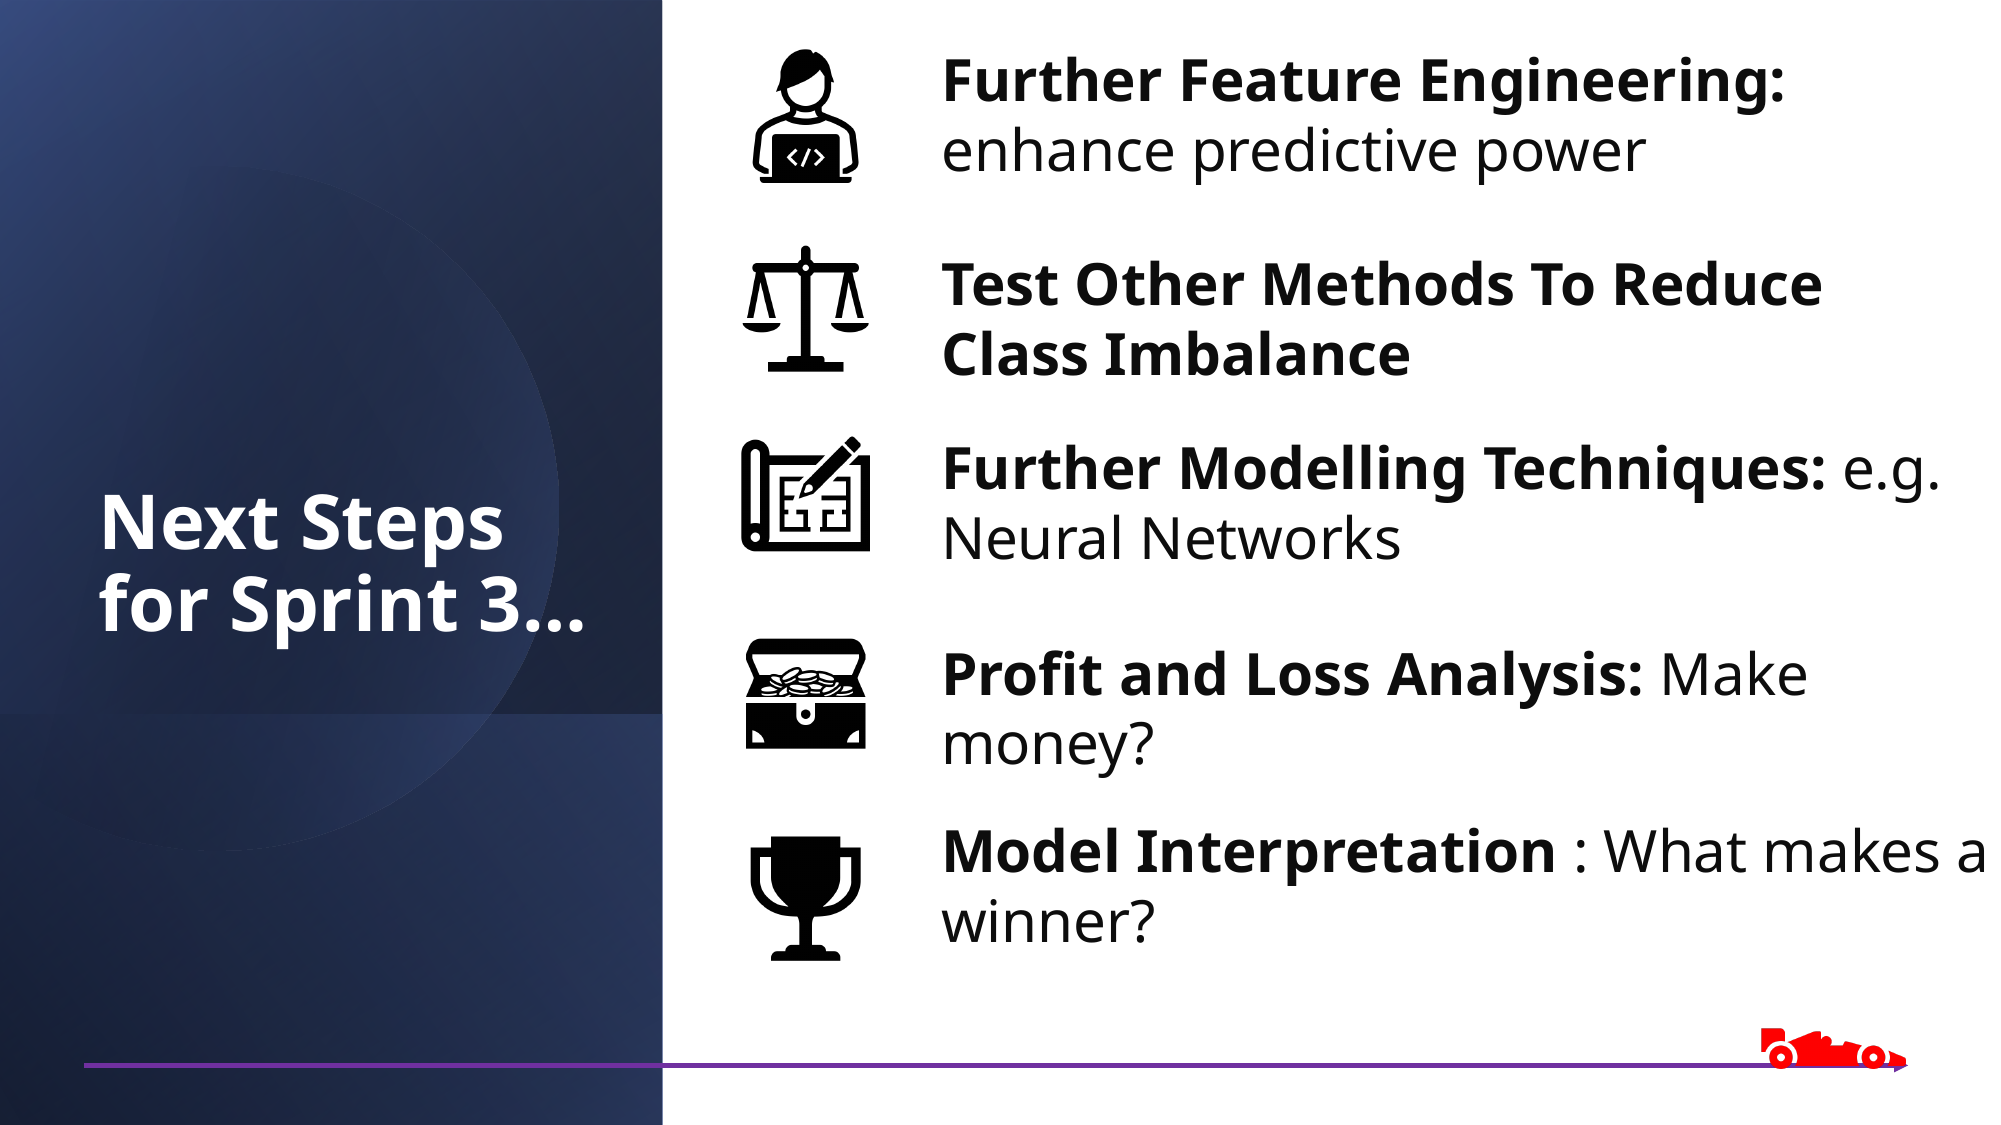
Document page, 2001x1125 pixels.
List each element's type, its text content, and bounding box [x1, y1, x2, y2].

picture [730, 233, 881, 384]
title Next Steps for Sprint 3… [83, 456, 610, 655]
text_box Further Modelling Techniques: e.g. Neural Networks [926, 423, 2000, 579]
picture [730, 419, 881, 570]
text_box Profit and Loss Analysis: Make money? [926, 629, 2000, 784]
picture [730, 823, 881, 974]
text_box Model Interpretation : What makes a winner? [926, 806, 2000, 962]
text_box Test Other Methods To Reduce Class Imbalance [926, 239, 1939, 395]
picture [730, 618, 881, 769]
text_box [663, 0, 2000, 1125]
text_box [0, 0, 663, 1124]
text_box Further Feature Engineering: enhance predictive power [926, 35, 1939, 191]
picture [730, 35, 881, 186]
picture [1757, 973, 1909, 1124]
